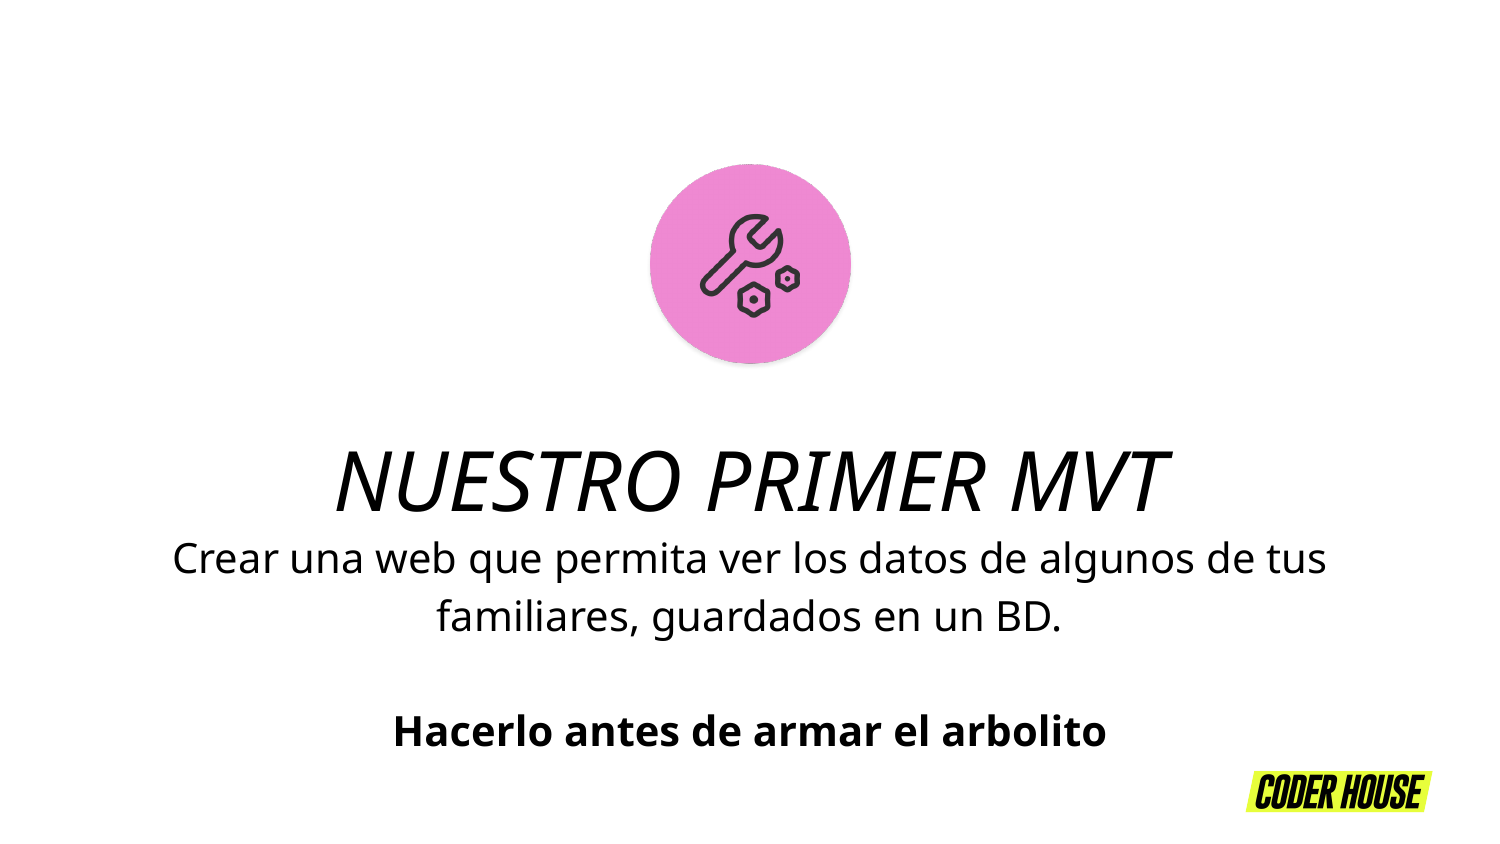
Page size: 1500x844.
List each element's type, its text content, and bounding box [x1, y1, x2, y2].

picture [636, 150, 864, 377]
text_box NUESTRO PRIMER MVT [236, 413, 1264, 576]
picture [1241, 764, 1437, 819]
text_box Crear una web que permita ver los datos de algunos de tus familiares, guardados en un BD. Hacerlo antes de armar el arbolito [153, 615, 1346, 721]
